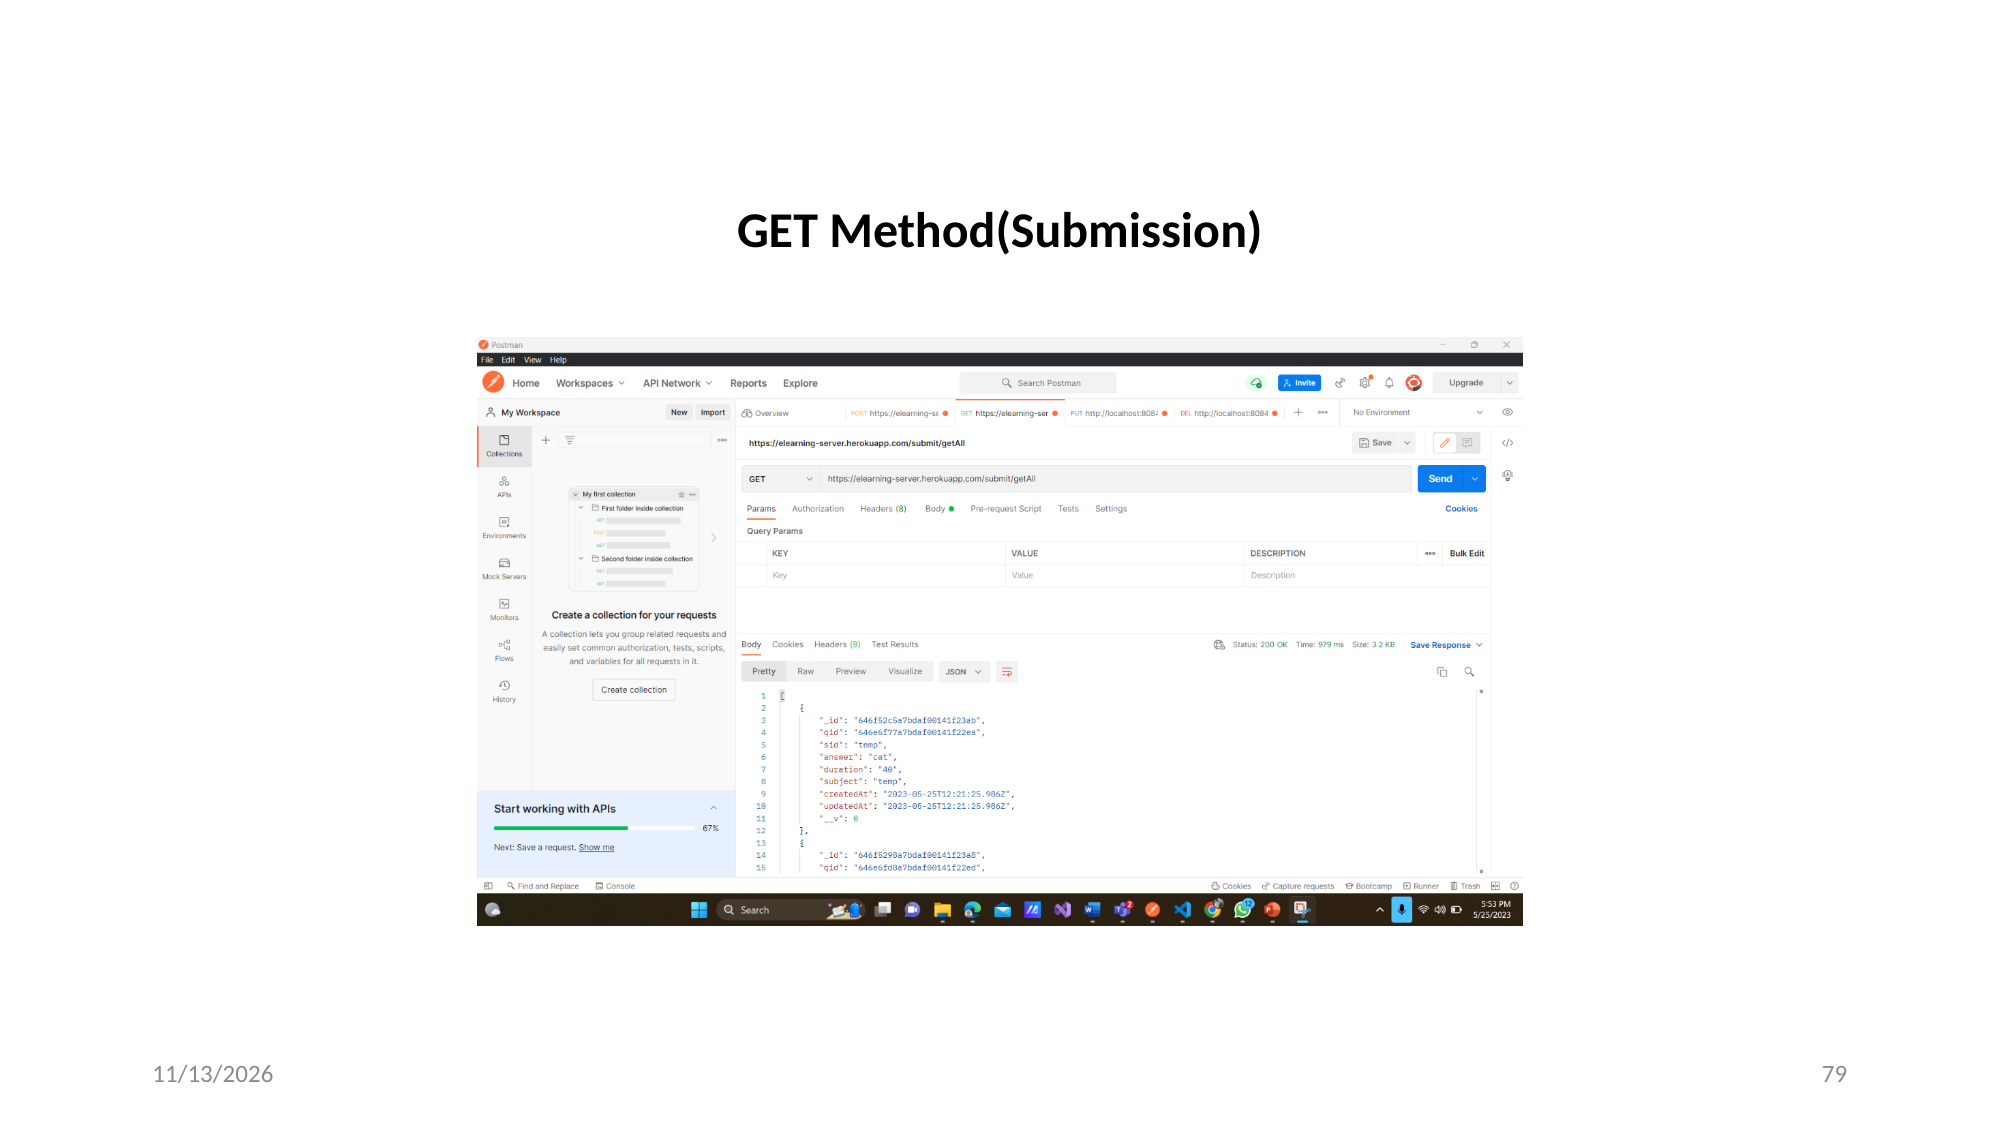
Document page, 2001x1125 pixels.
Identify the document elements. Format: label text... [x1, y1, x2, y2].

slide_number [137, 1042, 588, 1103]
slide_number 79 [1412, 1042, 1863, 1103]
picture [476, 337, 1523, 926]
list GET Method(Submission) [105, 174, 1895, 288]
